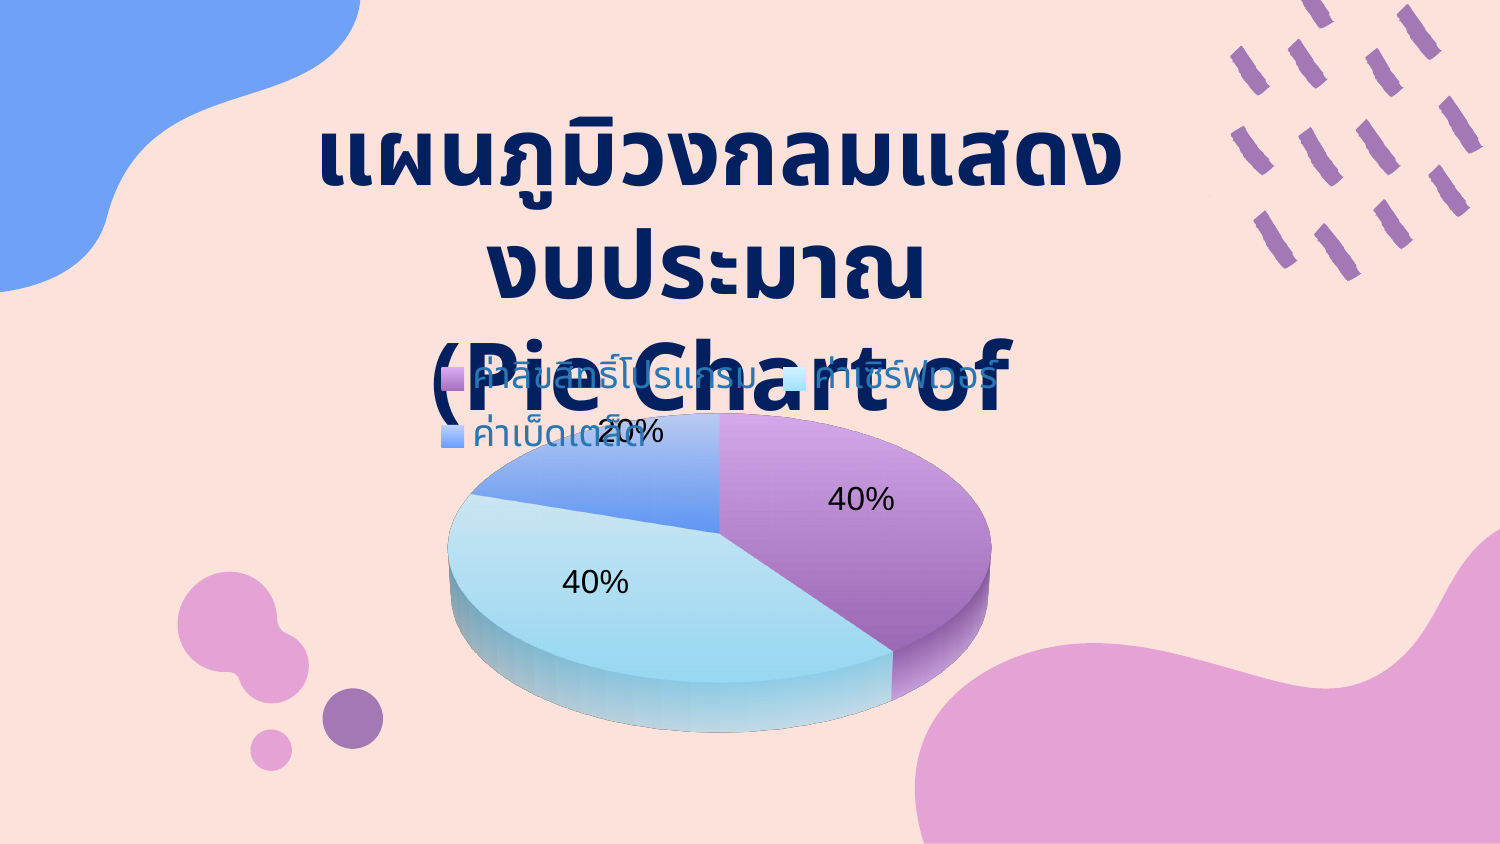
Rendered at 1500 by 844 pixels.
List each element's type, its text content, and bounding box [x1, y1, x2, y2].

text_box [177, 571, 228, 673]
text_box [1187, 0, 1500, 306]
text_box แผนภูมิวงกลมแสดงงบประมาณ (Pie Chart of Budget)​ [253, 84, 1187, 334]
chart [233, 335, 1207, 808]
